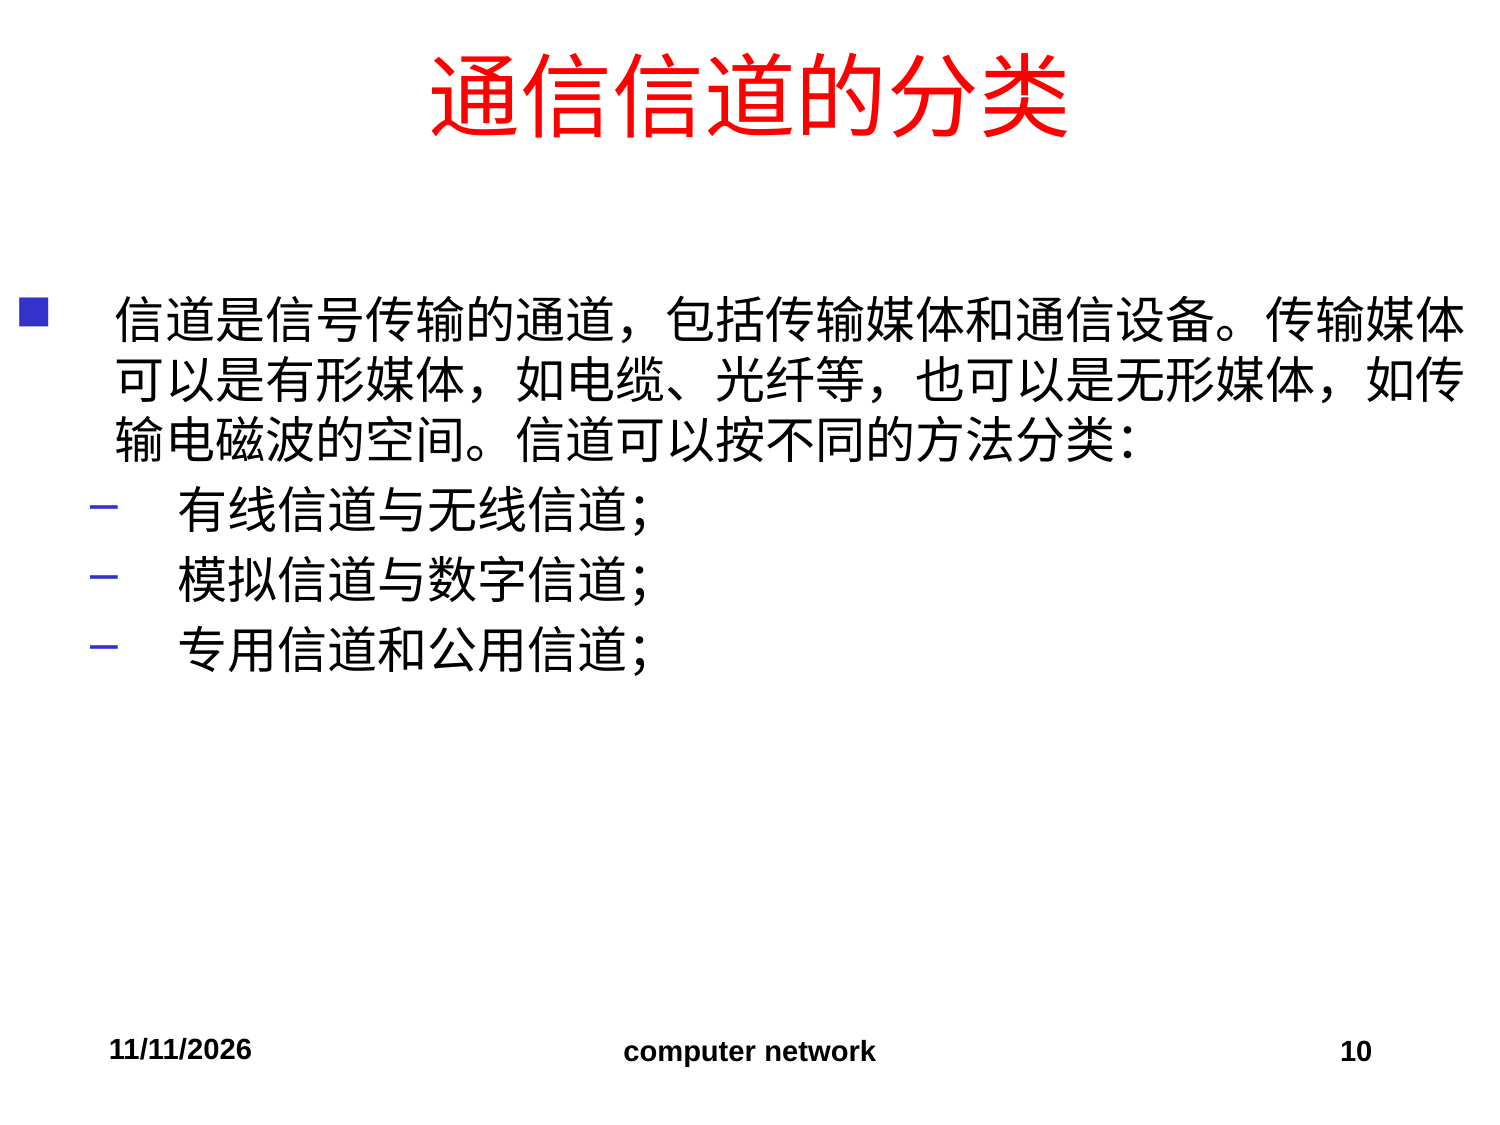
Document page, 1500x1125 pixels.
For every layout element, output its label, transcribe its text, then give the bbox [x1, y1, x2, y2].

title 通信信道的分类 [0, 0, 1500, 188]
list 信道是信号传输的通道，包括传输媒体和通信设备。传输媒体可以是有形媒体，如电缆、光纤等，也可以是无形媒体，如传输电磁波的空间。信道可以按不同的方法分类： 有线信道与无线信道； 模拟信道与数字信道； 专用信道和公用信道； [0, 281, 1500, 973]
slide_number 10 [1074, 1025, 1388, 1100]
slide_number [93, 1022, 407, 1098]
footer computer network [512, 1025, 988, 1100]
